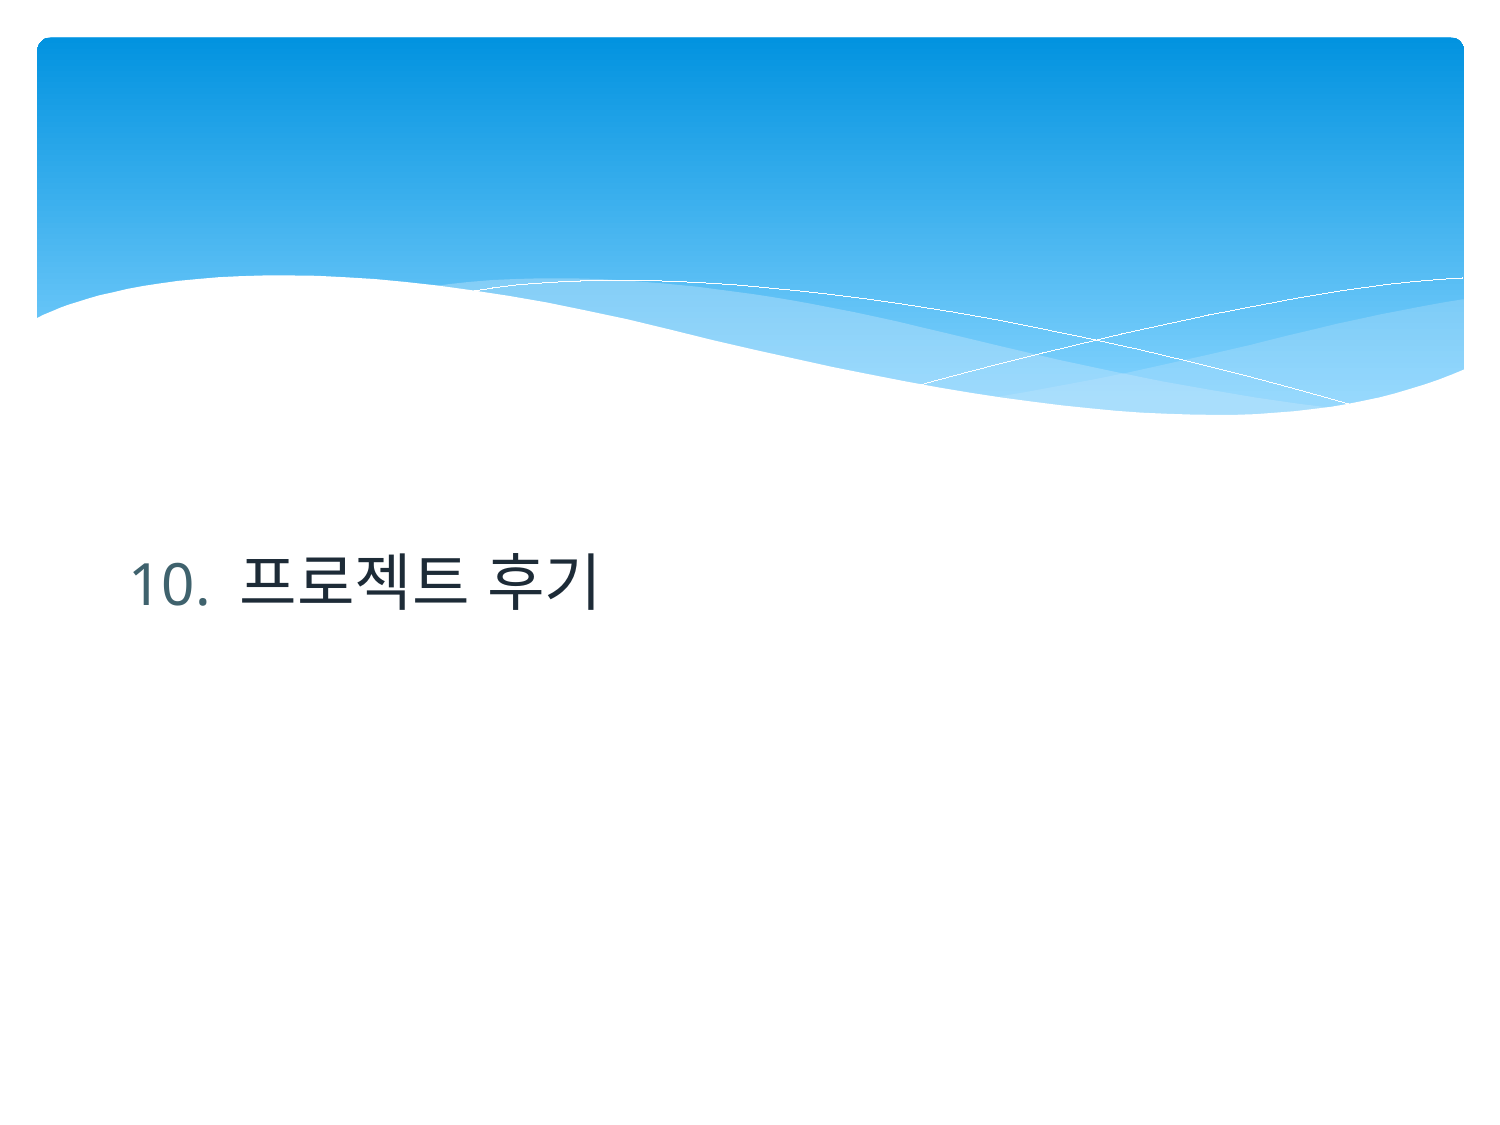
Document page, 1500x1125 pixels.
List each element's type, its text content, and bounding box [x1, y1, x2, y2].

title 10. 프로젝트 후기 [113, 443, 1464, 710]
